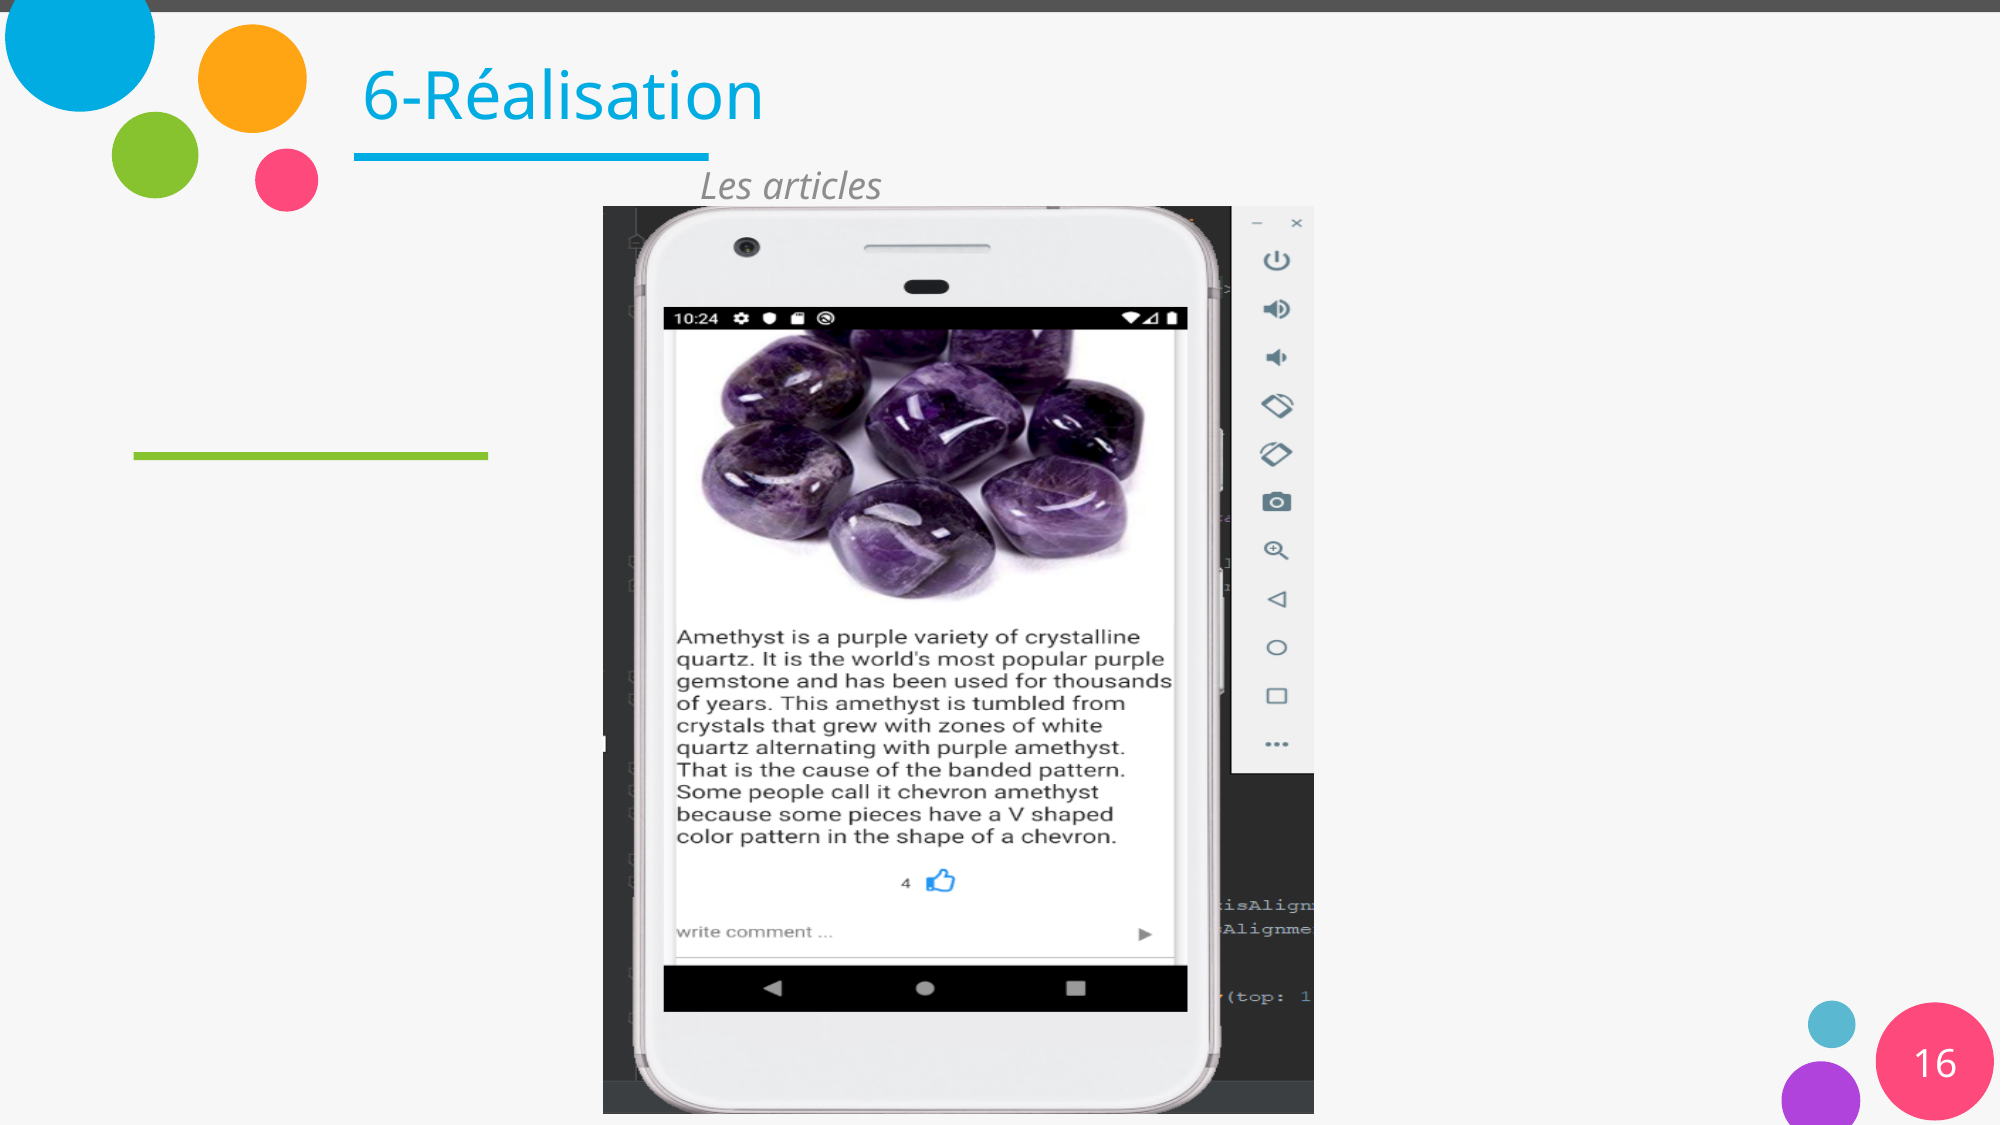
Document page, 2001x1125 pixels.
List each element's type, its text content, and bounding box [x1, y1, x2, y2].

list Les articles [672, 139, 2000, 195]
title 6-Réalisation [336, 26, 1906, 159]
slide_number 16 [1875, 1031, 1994, 1092]
picture [602, 206, 1314, 1114]
